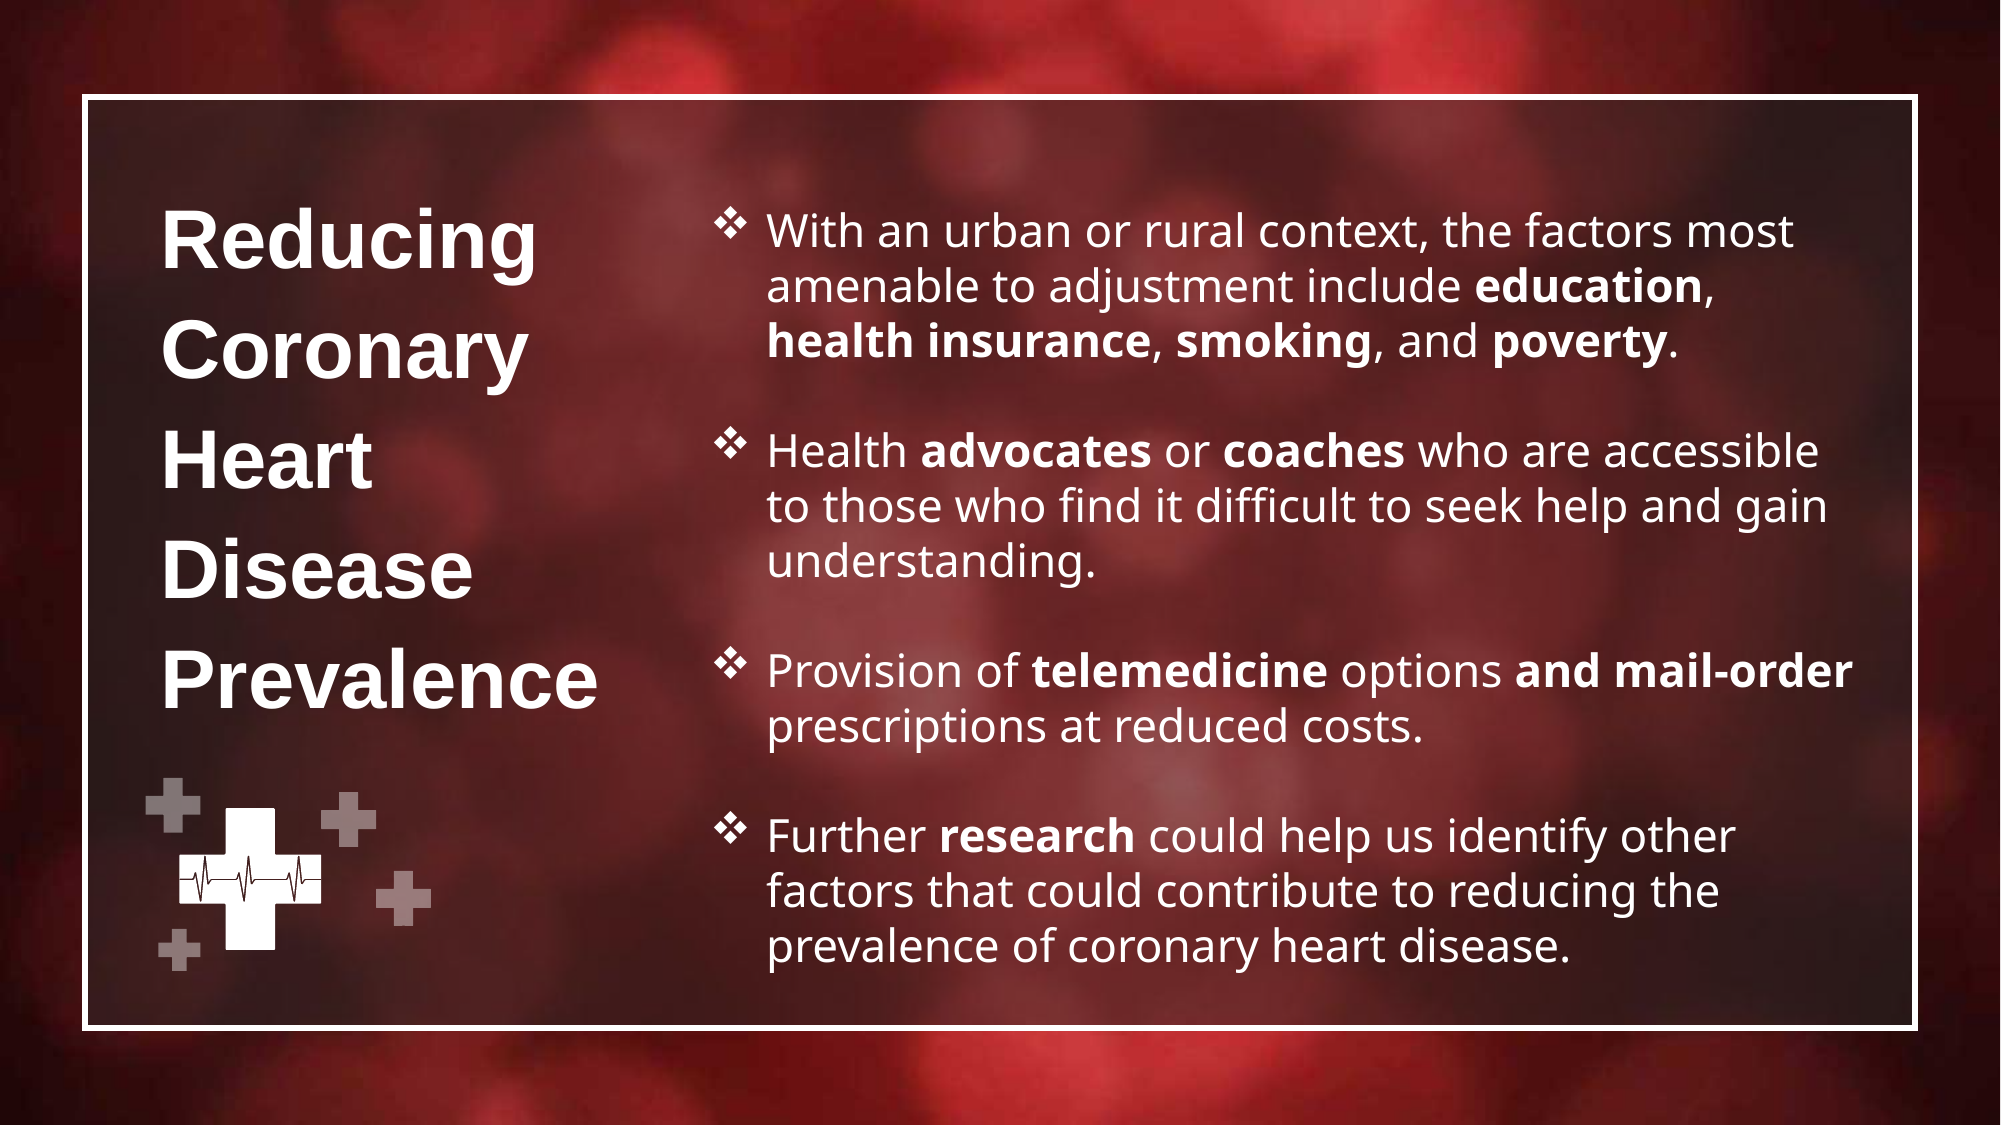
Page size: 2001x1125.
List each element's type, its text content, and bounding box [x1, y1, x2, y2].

text_box [84, 96, 1916, 1029]
picture [0, 0, 2001, 1125]
text_box With an urban or rural context, the factors most amenable to adjustment include education, health insurance, smoking, and poverty. Health advocates or coaches who are accessible to those who find it difficult to seek help and gain understanding. Provision of telemedicine options and mail-order prescriptions at reduced costs. Further research could help us identify other factors that could contribute to reducing the prevalence of coronary heart disease. [695, 194, 1886, 979]
text_box Reducing Coronary Heart Disease Prevalence [145, 179, 696, 721]
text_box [145, 777, 431, 971]
